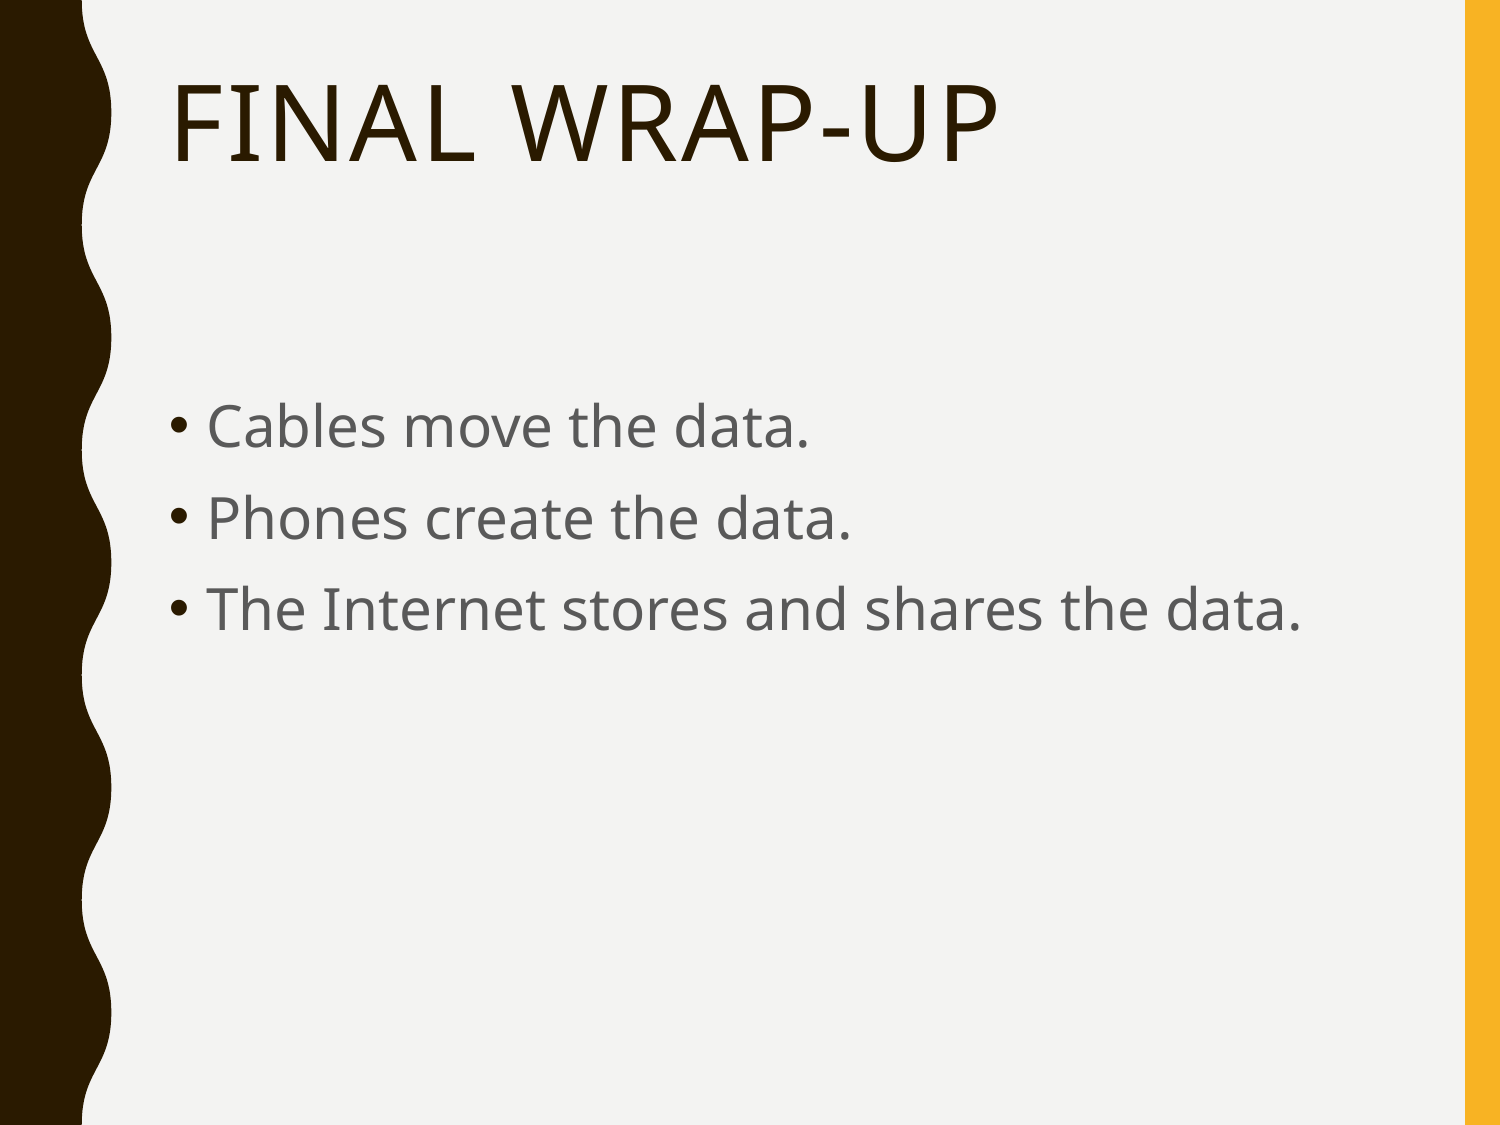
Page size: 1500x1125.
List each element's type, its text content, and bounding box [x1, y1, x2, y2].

list Cables move the data. Phones create the data. The Internet stores and shares the data. [154, 375, 1407, 965]
title Final Wrap-Up [154, 62, 1407, 308]
